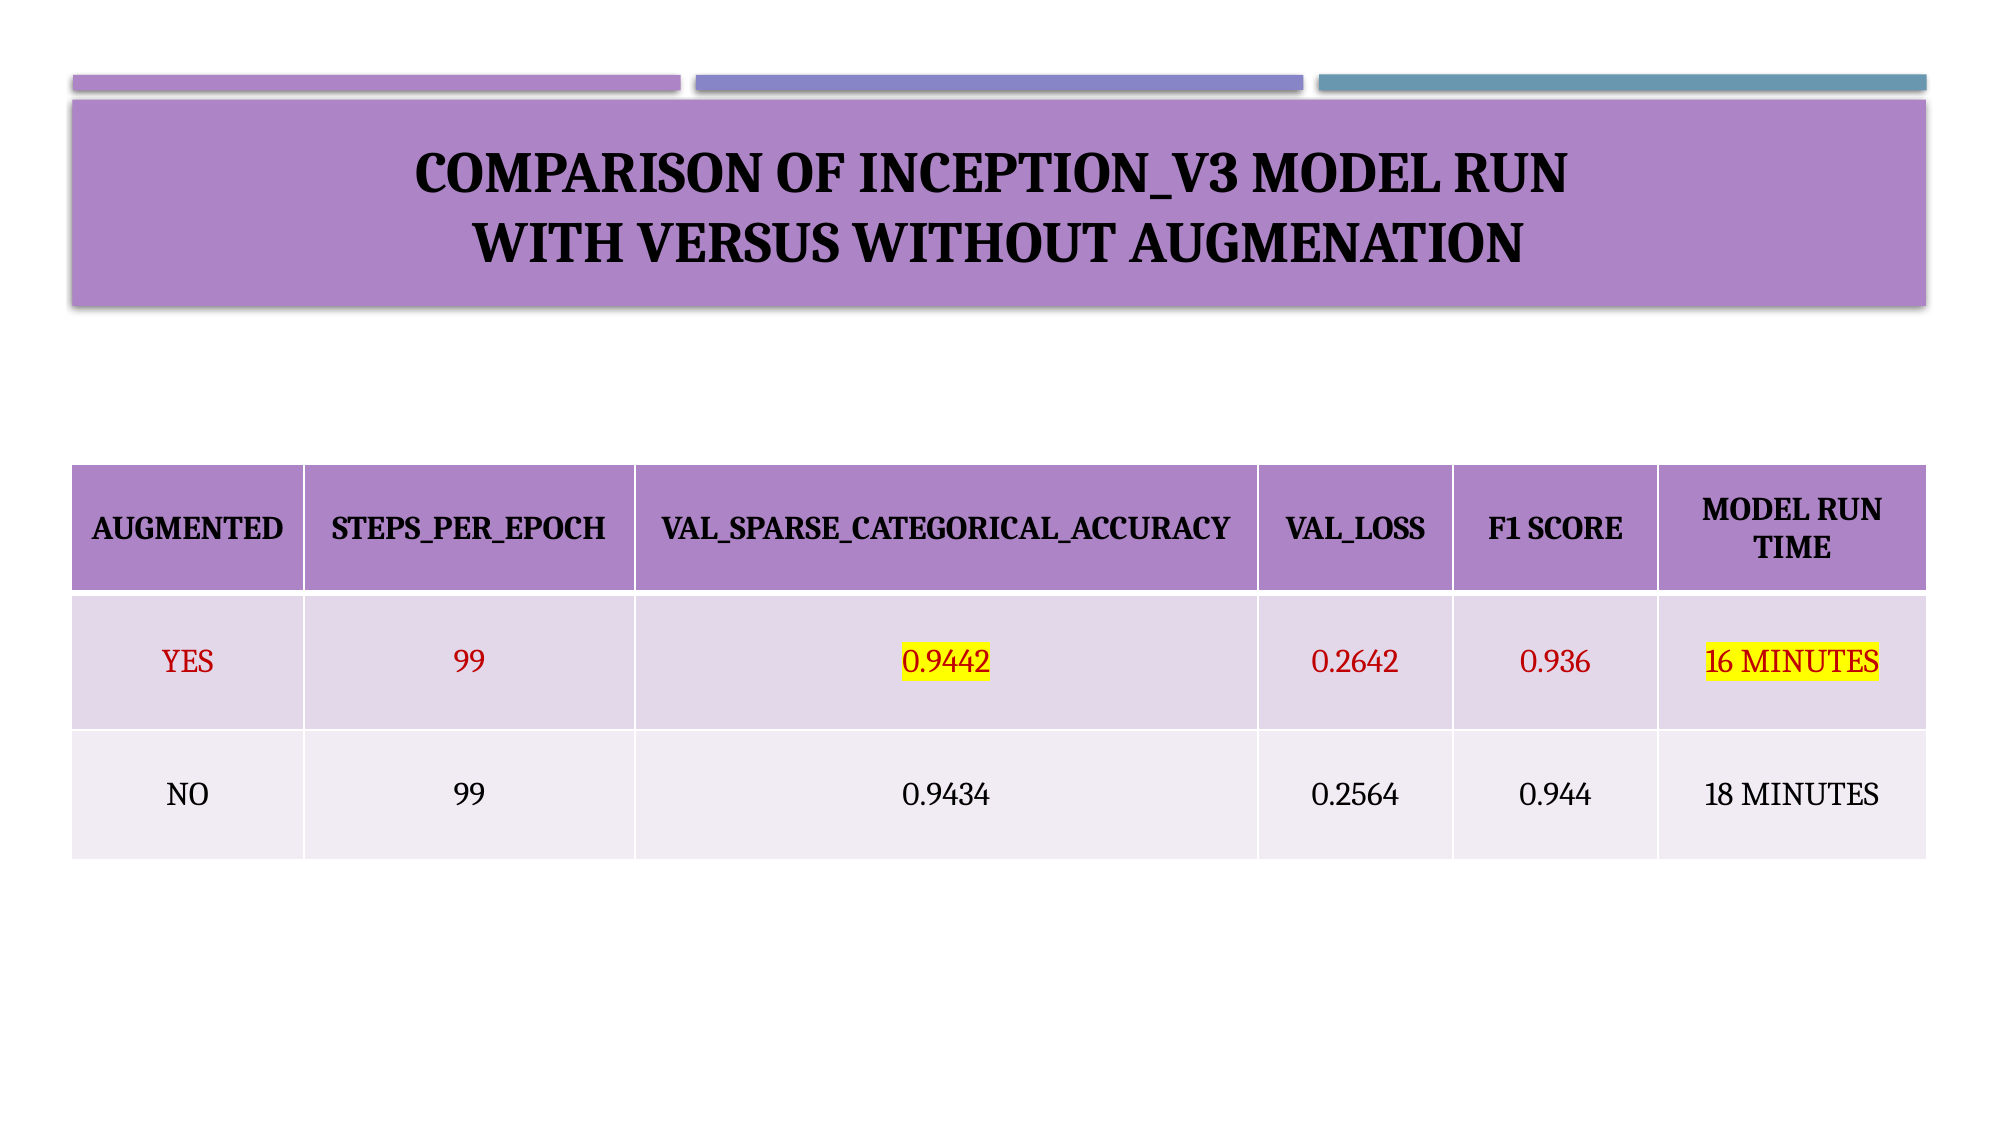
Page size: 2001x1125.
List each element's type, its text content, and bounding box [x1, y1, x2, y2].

table_cell 0.9442 [636, 596, 1257, 729]
table_cell YES [72, 596, 303, 729]
table_cell 16 MINUTES [1659, 596, 1926, 729]
table_header MODEL RUN TIME [1659, 465, 1926, 590]
table_cell 0.944 [1454, 731, 1657, 859]
table_cell 0.2564 [1259, 731, 1452, 859]
table_header AUGMENTED [72, 465, 303, 590]
table_cell 0.9434 [636, 731, 1257, 859]
table_cell NO [72, 731, 303, 859]
table_header VAL_LOSS [1259, 465, 1452, 590]
table_cell 18 MINUTES [1659, 731, 1926, 859]
table_cell 0.936 [1454, 596, 1657, 729]
table_header STEPS_PER_EPOCH [305, 465, 634, 590]
table_cell 99 [305, 731, 634, 859]
table_cell 0.2642 [1259, 596, 1452, 729]
title comparison of inception_v3 model run with VERSUS WITHOUT AUGMENATION [94, 119, 1904, 282]
table_cell 99 [305, 596, 634, 729]
table_header F1 SCORE [1454, 465, 1657, 590]
table_header VAL_SPARSE_CATEGORICAL_ACCURACY [636, 465, 1257, 590]
